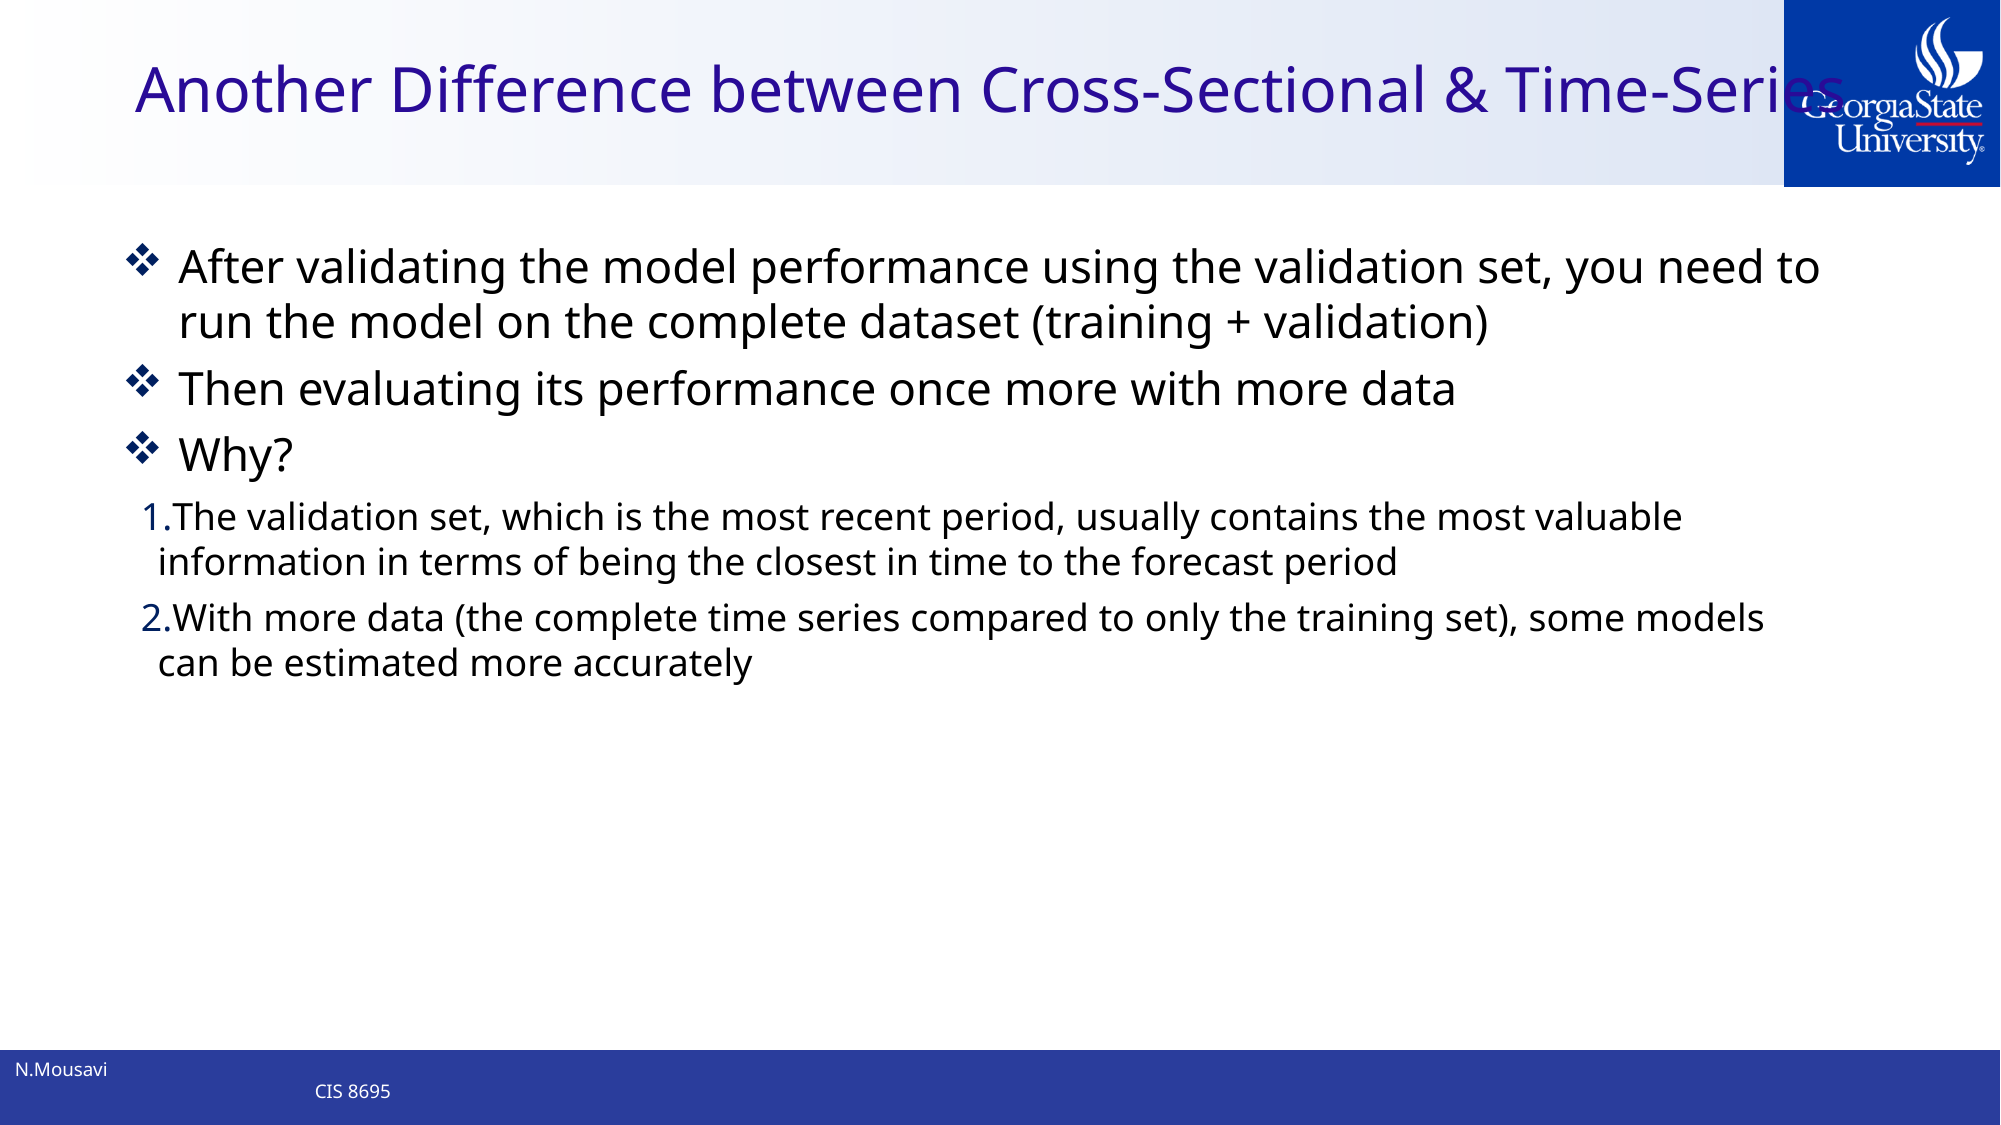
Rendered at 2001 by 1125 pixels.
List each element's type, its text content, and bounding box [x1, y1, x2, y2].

title Another Difference between Cross-Sectional & Time-Series [120, 0, 2000, 185]
list After validating the model performance using the validation set, you need to run the model on the complete dataset (training + validation) Then evaluating its performance once more with more data Why? The validation set, which is the most recent period, usually contains the most valuable information in terms of being the closest in time to the forecast period With more data (the complete time series compared to only the training set), some models can be estimated more accurately [107, 230, 1848, 1021]
picture [1784, 0, 2001, 187]
